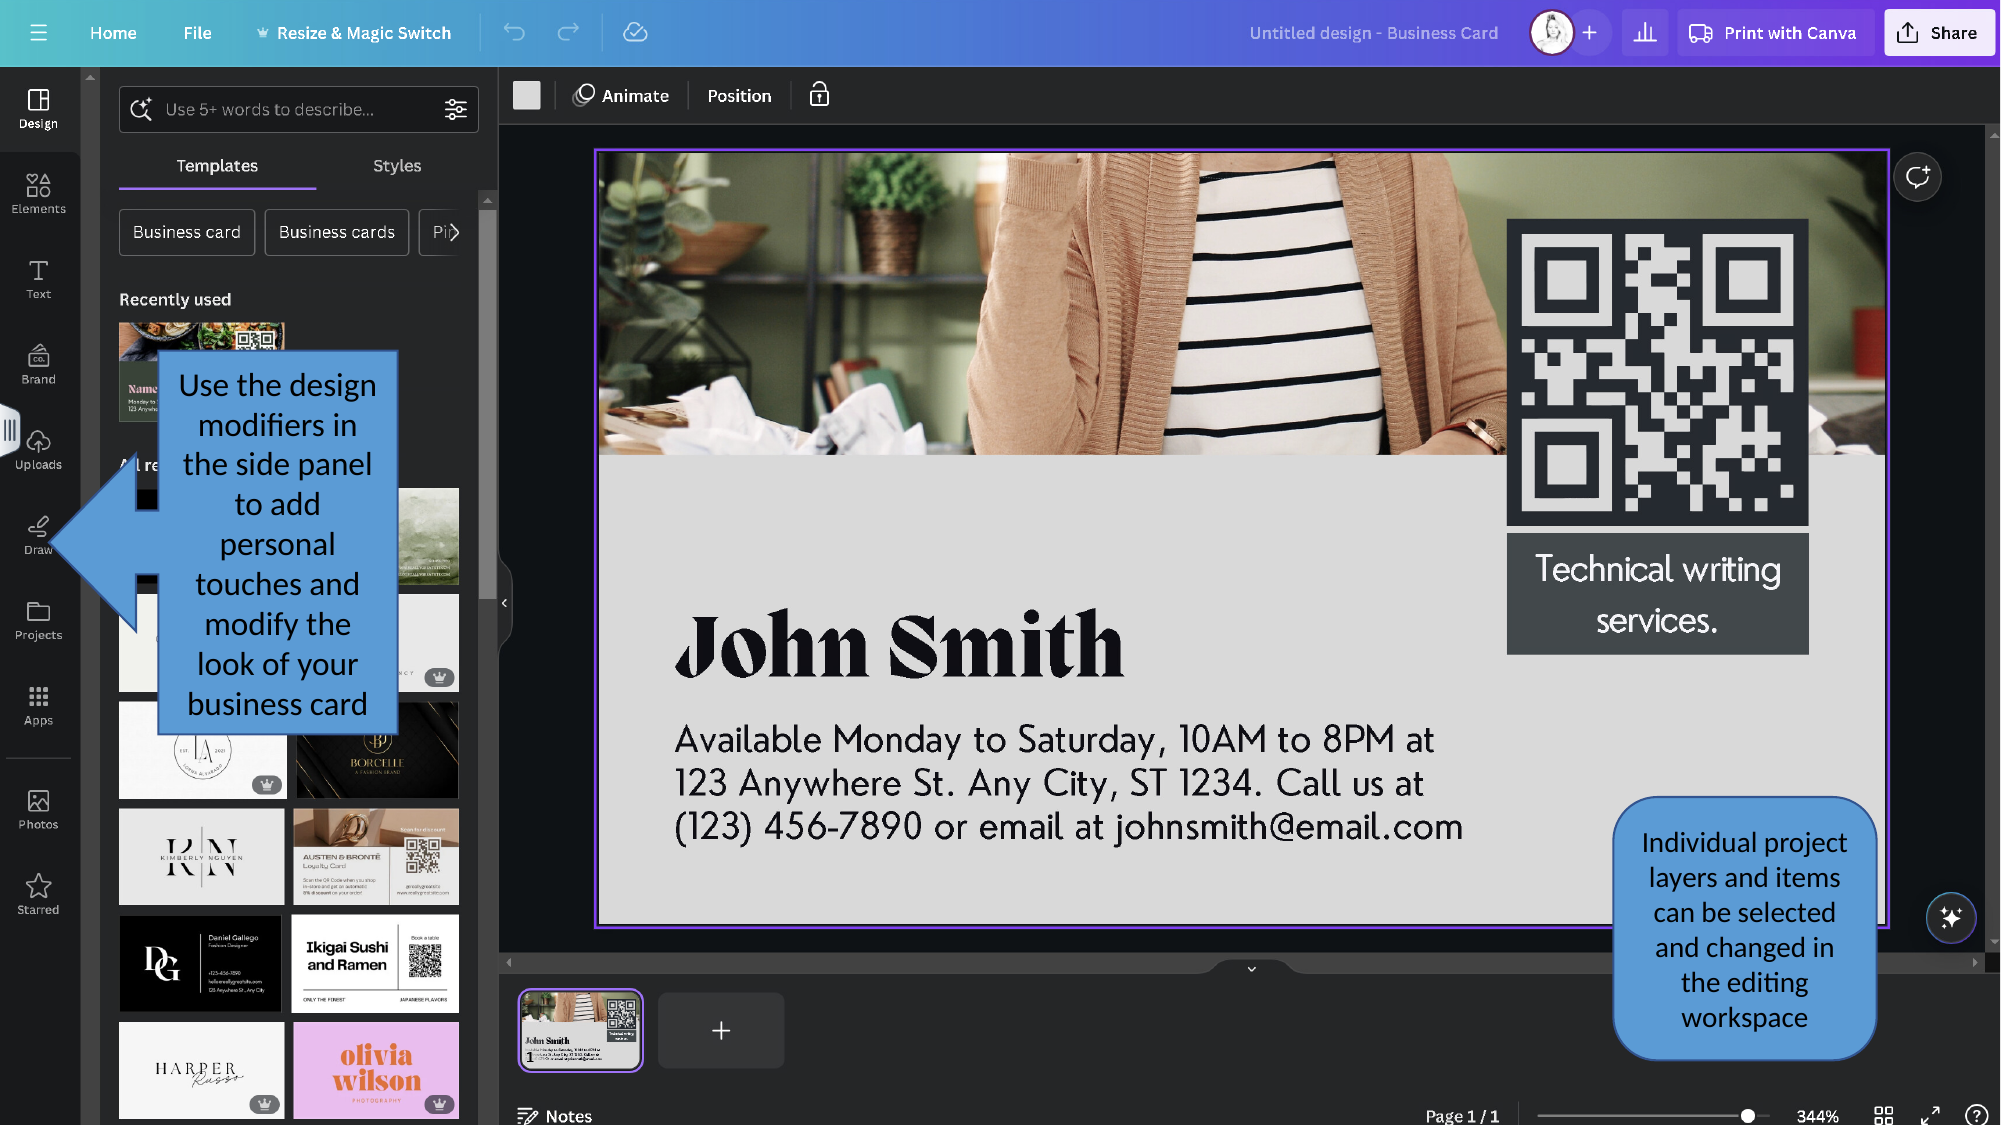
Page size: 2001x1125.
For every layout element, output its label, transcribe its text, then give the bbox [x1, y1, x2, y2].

text_box Use the design modifiers in the side panel to add personal touches and modify the look of your business card [47, 349, 399, 736]
text_box Individual project layers and items can be selected and changed in the editing workspace [1612, 795, 1878, 1062]
picture [0, 0, 2001, 1125]
